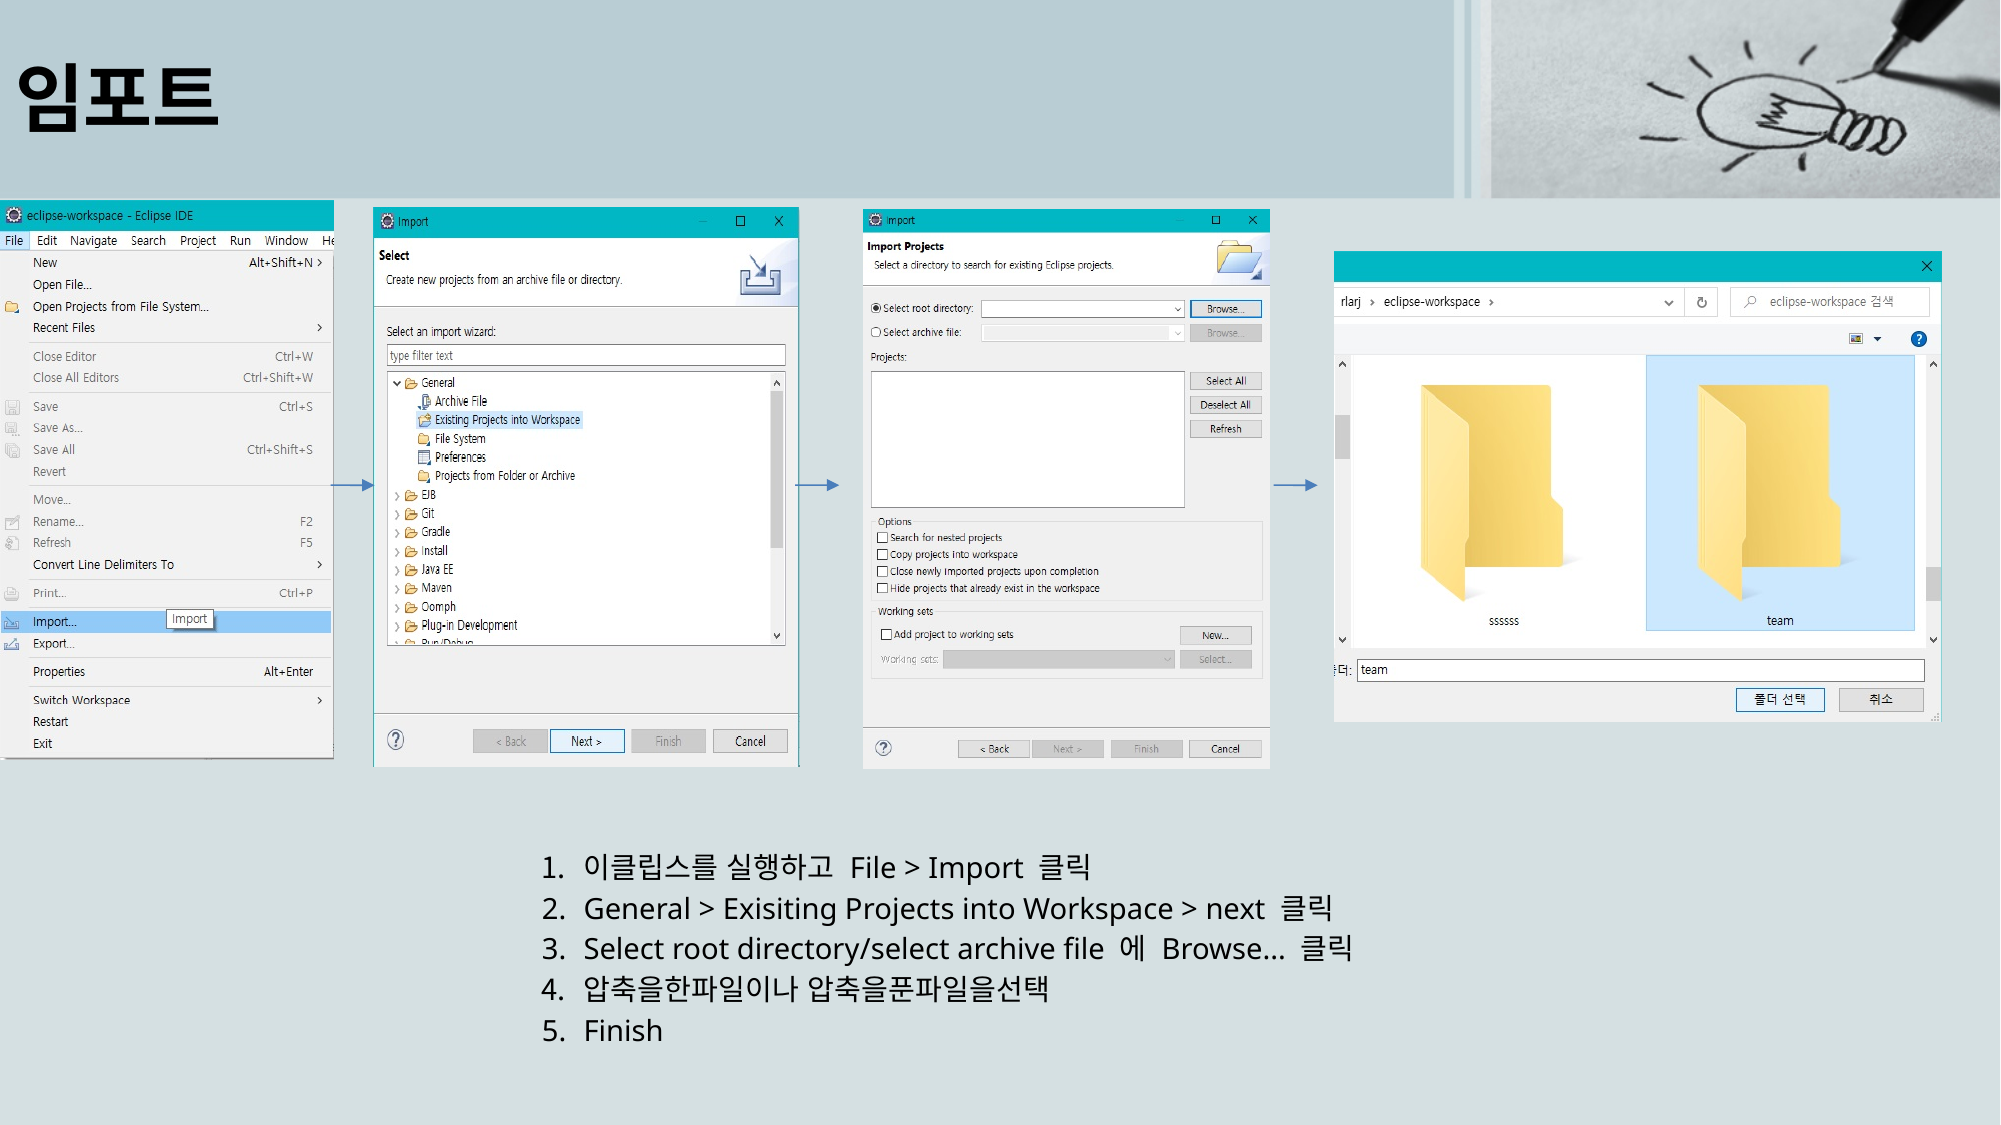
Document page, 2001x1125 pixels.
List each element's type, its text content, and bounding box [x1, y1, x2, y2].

title 임포트 [0, 0, 2000, 194]
text_box 이클립스를 실행하고 File > Import 클릭 General > Exisiting Projects into Workspace > next 클릭 Select root directory/select archive file 에 Browse... 클릭 압축을한파일이나 압축을푼파일을선택 Finish [526, 813, 1628, 1083]
picture [0, 0, 2001, 1125]
